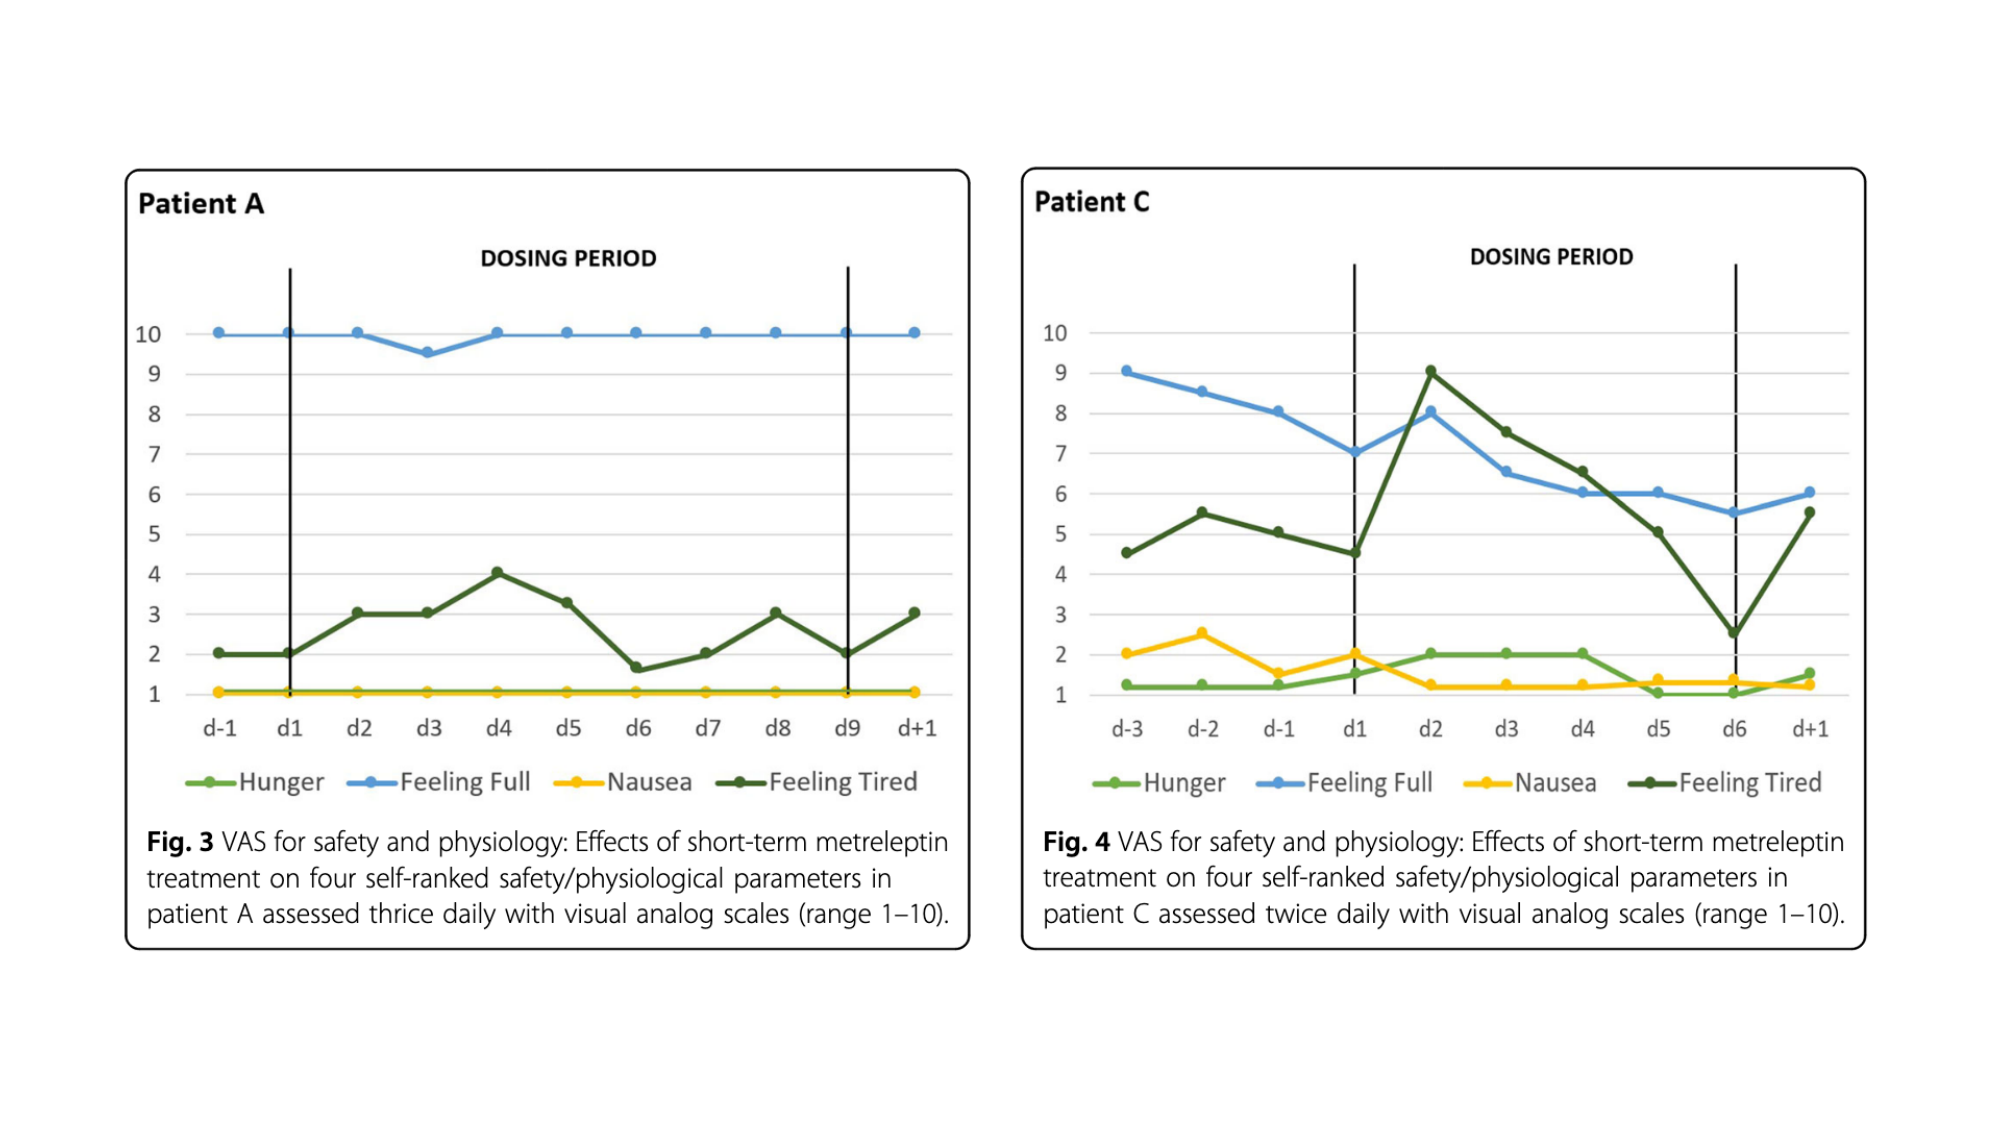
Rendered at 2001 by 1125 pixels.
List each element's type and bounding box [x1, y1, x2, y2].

picture [111, 152, 1889, 973]
